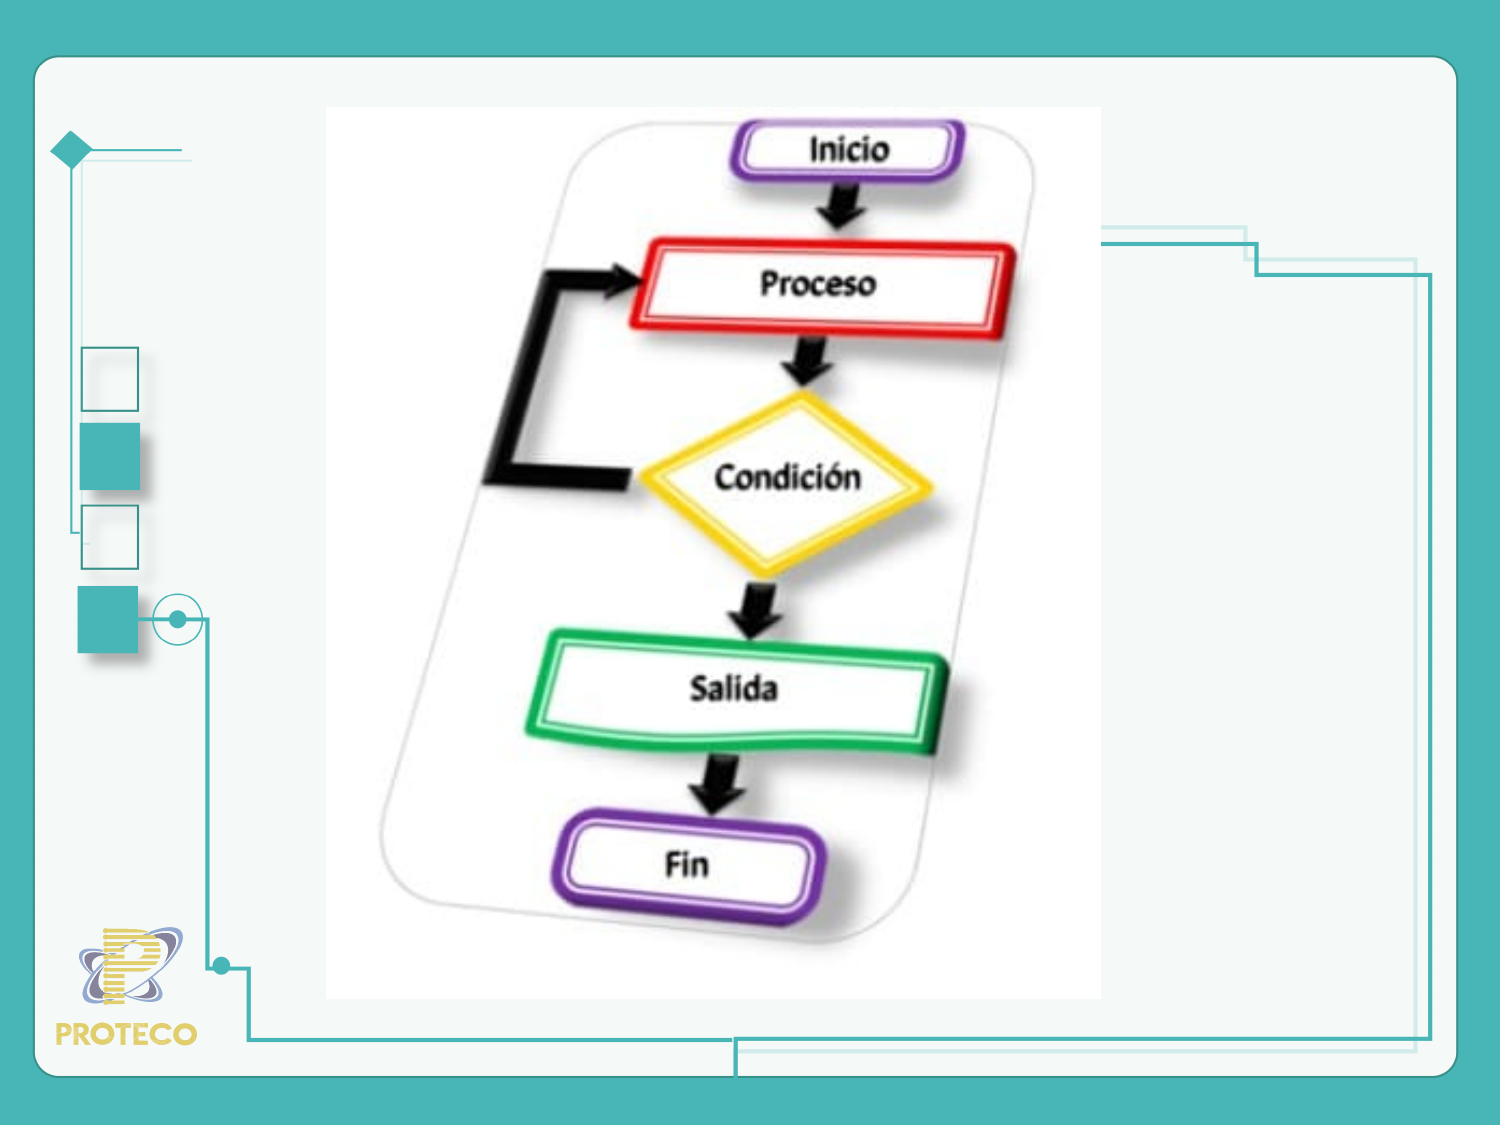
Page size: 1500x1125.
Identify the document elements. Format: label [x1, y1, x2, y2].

picture [0, 0, 1500, 1125]
list [326, 107, 1101, 999]
